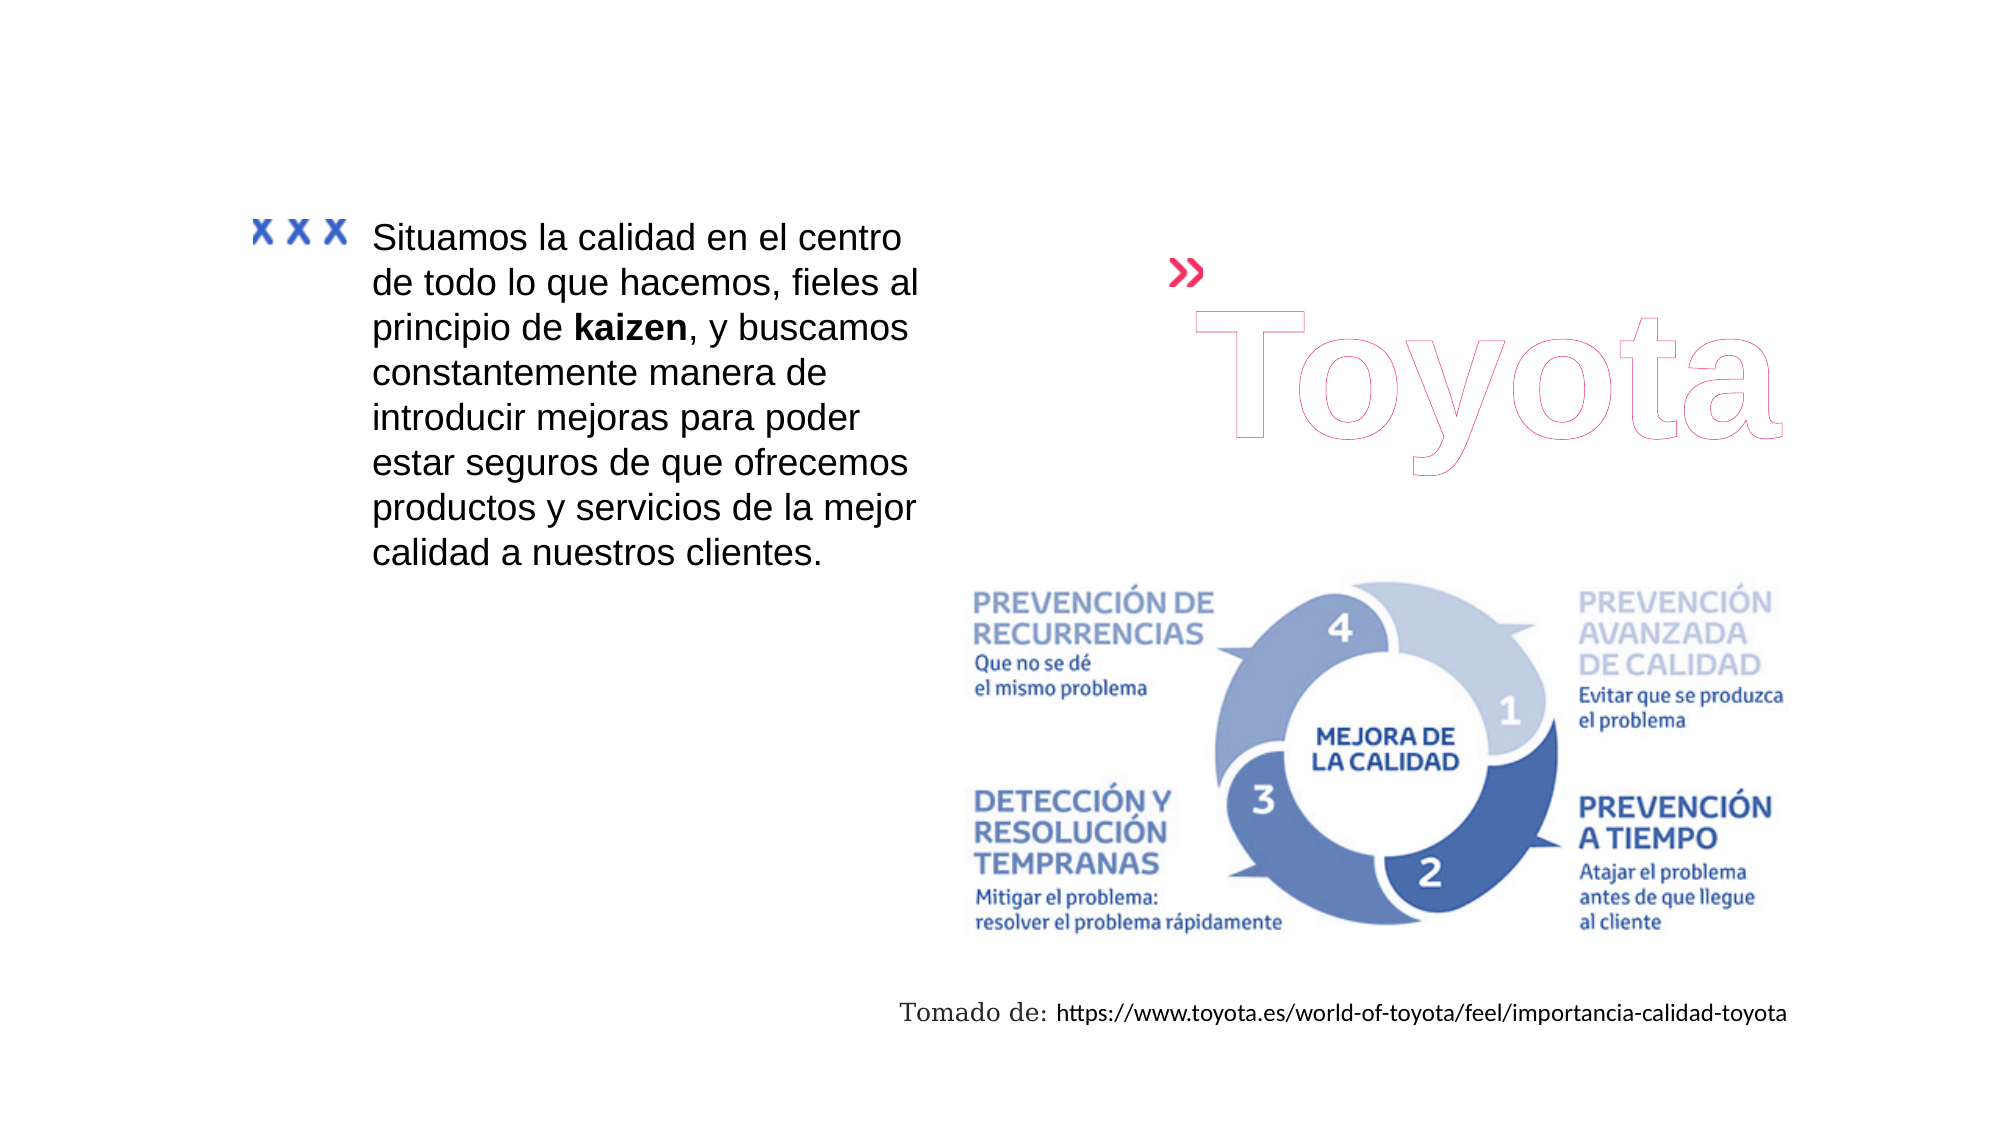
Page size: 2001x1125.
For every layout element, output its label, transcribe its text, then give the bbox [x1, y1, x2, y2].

text_box Tomado de: https://www.toyota.es/world-of-toyota/feel/importancia-calidad-toyota [807, 989, 1804, 1035]
text_box [1105, 967, 1976, 1125]
text_box [0, 86, 870, 245]
text_box Situamos la calidad en el centro de todo lo que hacemos, fieles al principio de kaizen, y buscamos constantemente manera de introducir mejoras para poder estar seguros de que ofrecemos productos y servicios de la mejor calidad a nuestros clientes. [357, 205, 965, 581]
text_box Toyota [1179, 247, 1802, 482]
picture [0, 1, 2000, 1124]
